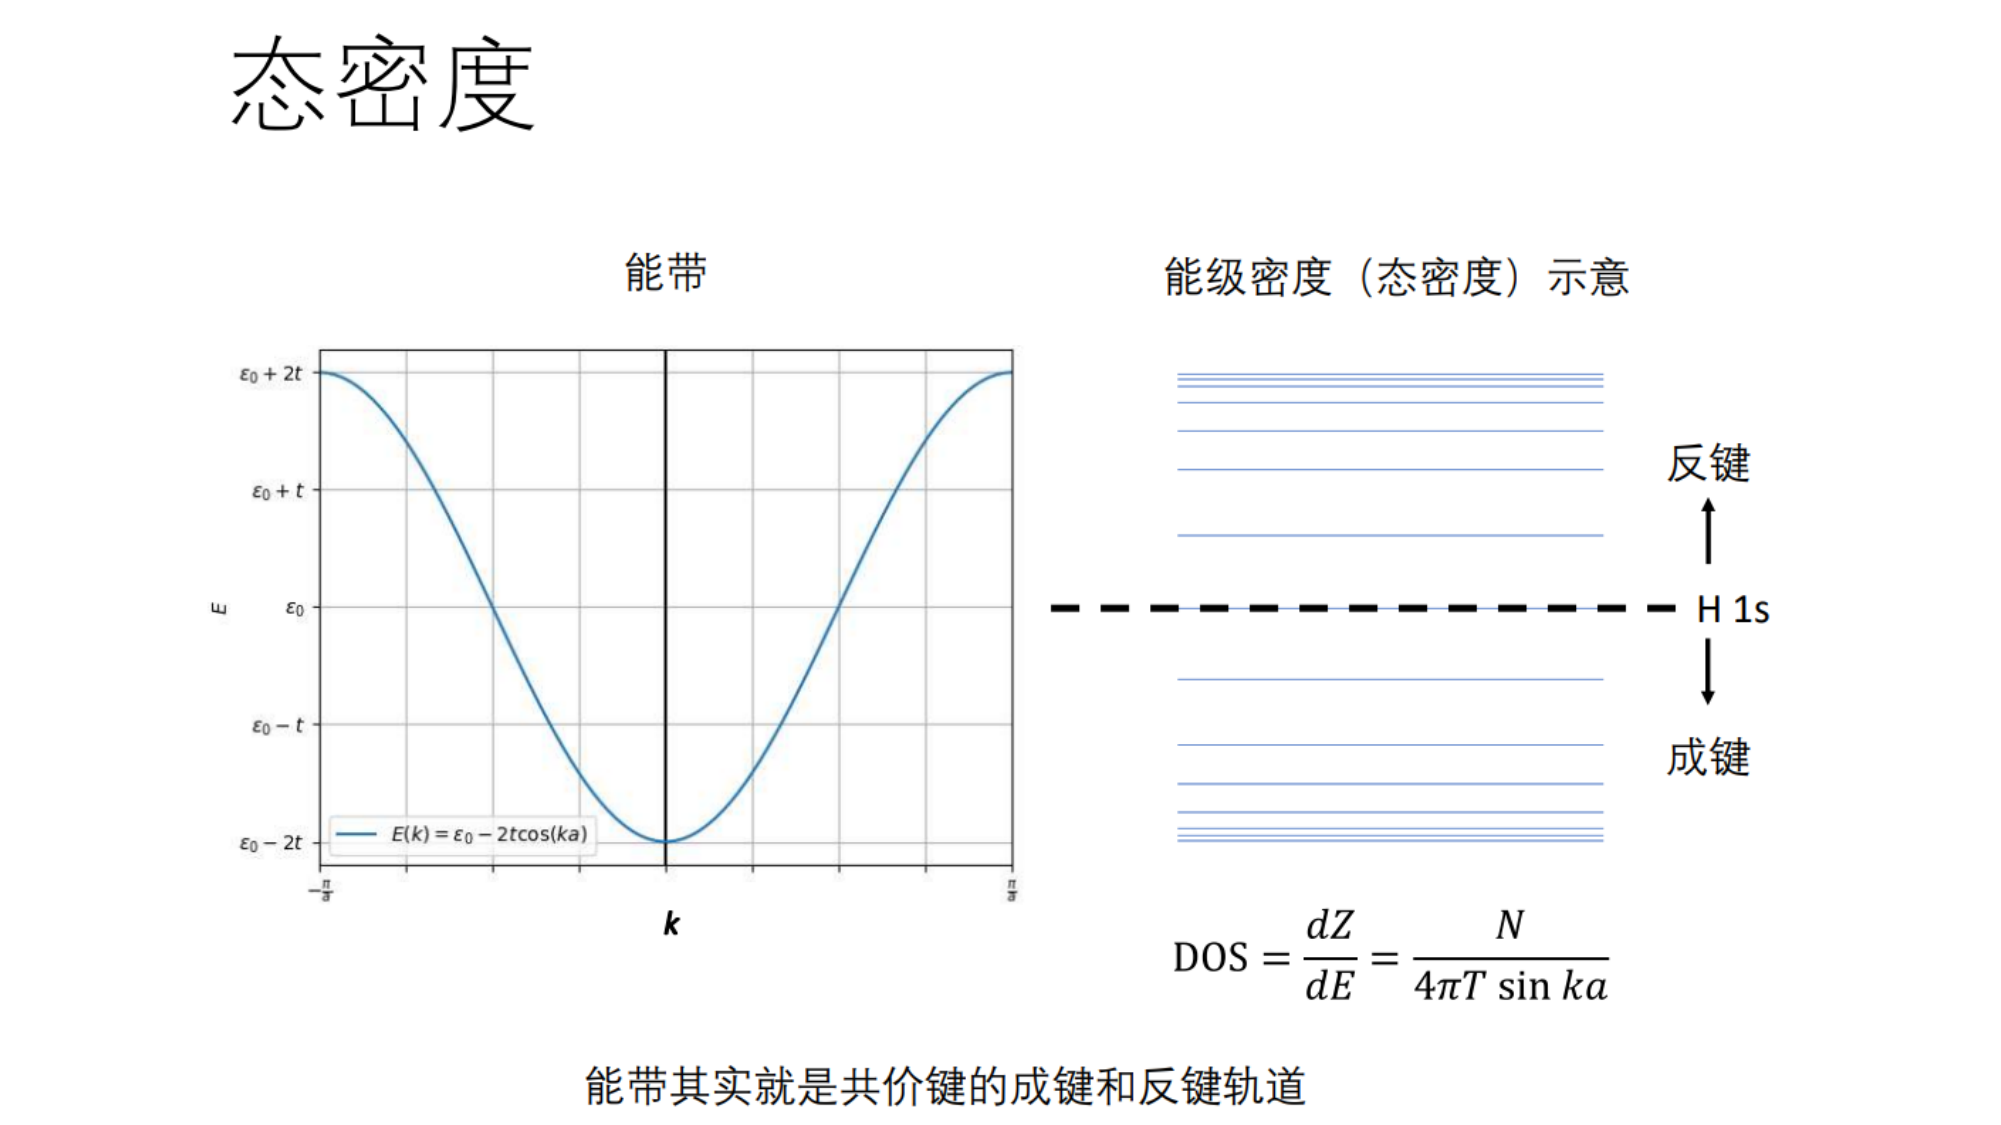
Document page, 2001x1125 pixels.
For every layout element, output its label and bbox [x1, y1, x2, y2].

picture [195, 0, 1805, 1125]
